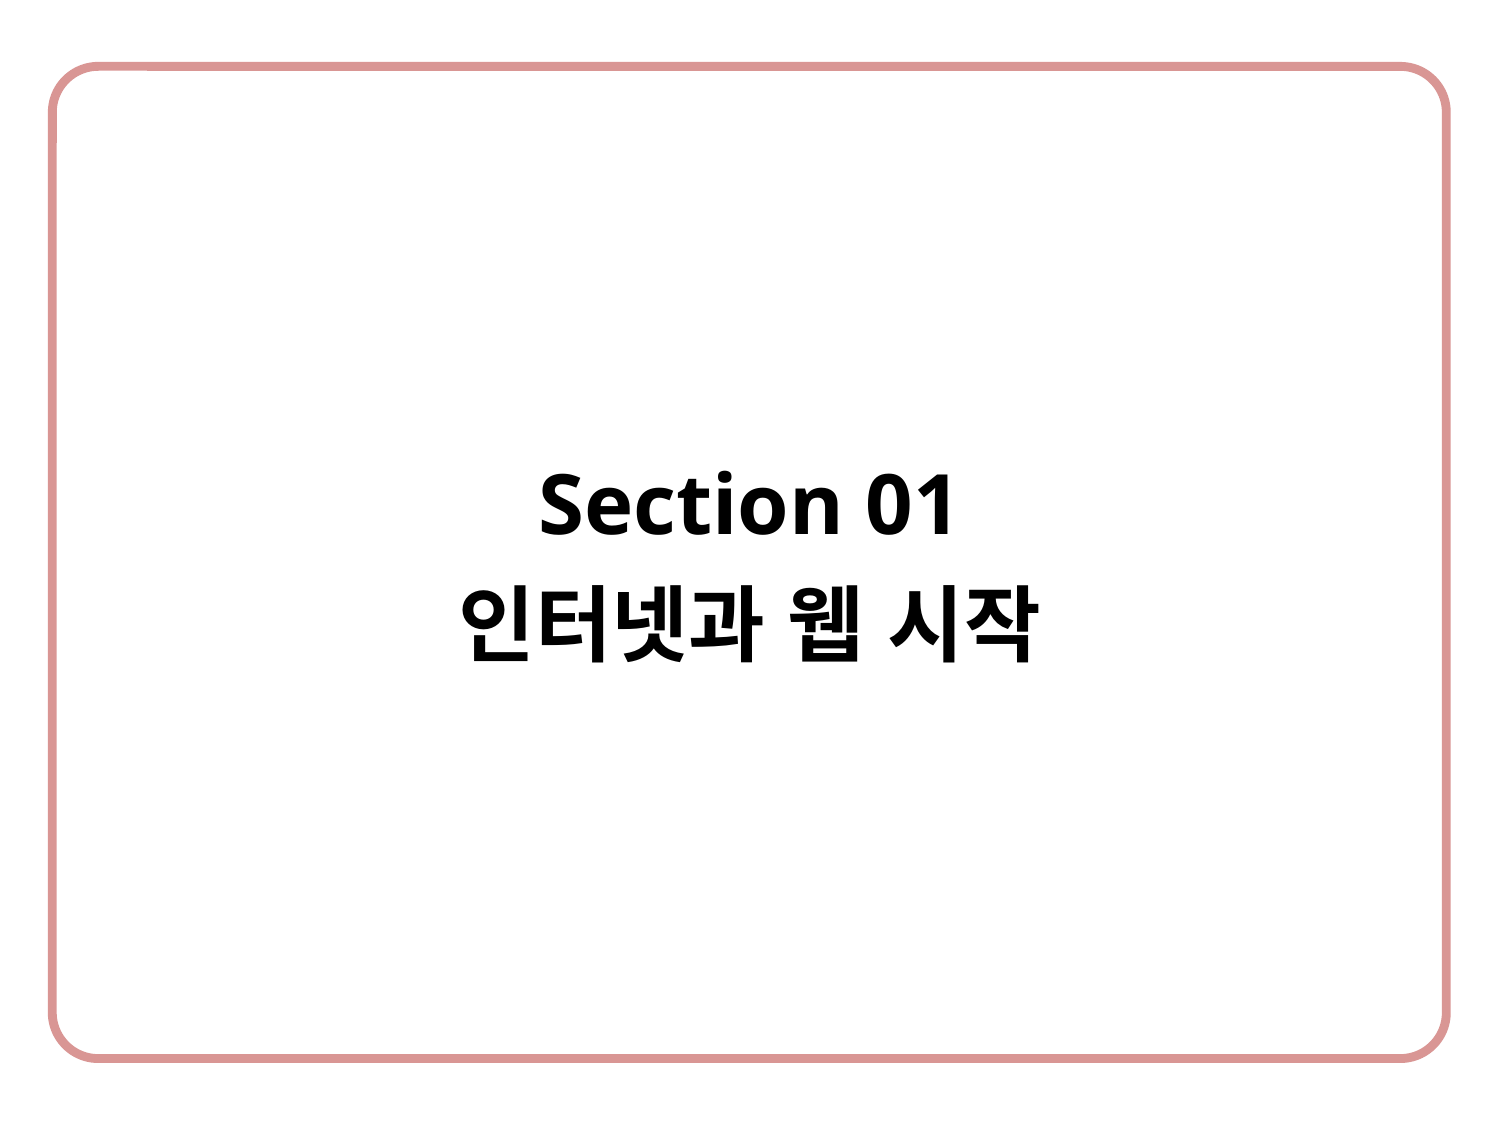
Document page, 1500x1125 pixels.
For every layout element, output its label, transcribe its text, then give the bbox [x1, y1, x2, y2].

text_box Section 01 인터넷과 웹 시작 [53, 403, 1447, 722]
